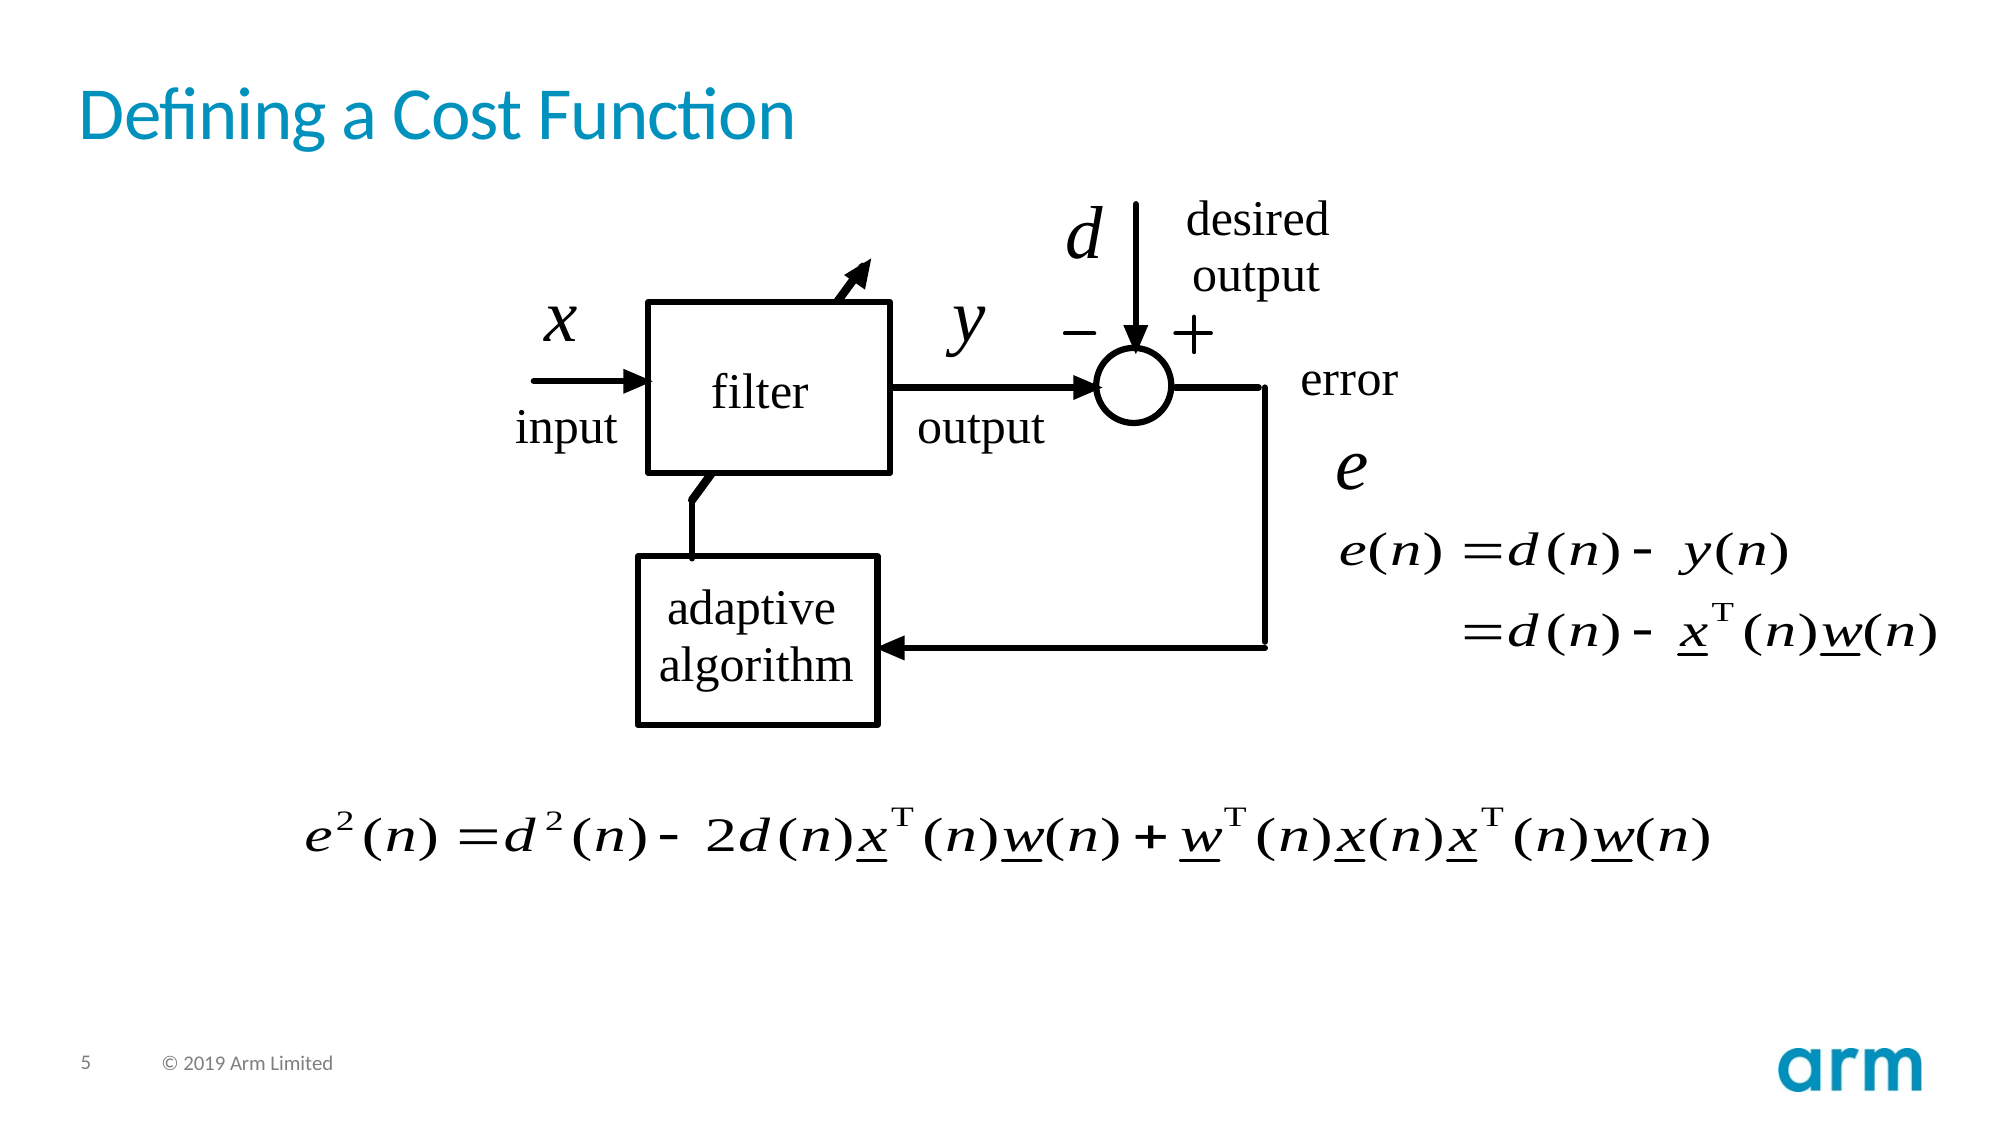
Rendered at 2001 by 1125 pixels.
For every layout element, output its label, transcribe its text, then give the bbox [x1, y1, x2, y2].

picture [1788, 1056, 1812, 1083]
picture [1911, 1048, 1922, 1062]
picture [1778, 1072, 1794, 1092]
picture [1778, 1048, 1794, 1067]
picture [1803, 1048, 1922, 1092]
picture [498, 185, 1457, 730]
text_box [1457, 523, 1950, 666]
picture [1889, 1048, 1903, 1053]
title Defining a Cost Function [78, 78, 1922, 186]
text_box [295, 795, 1720, 872]
